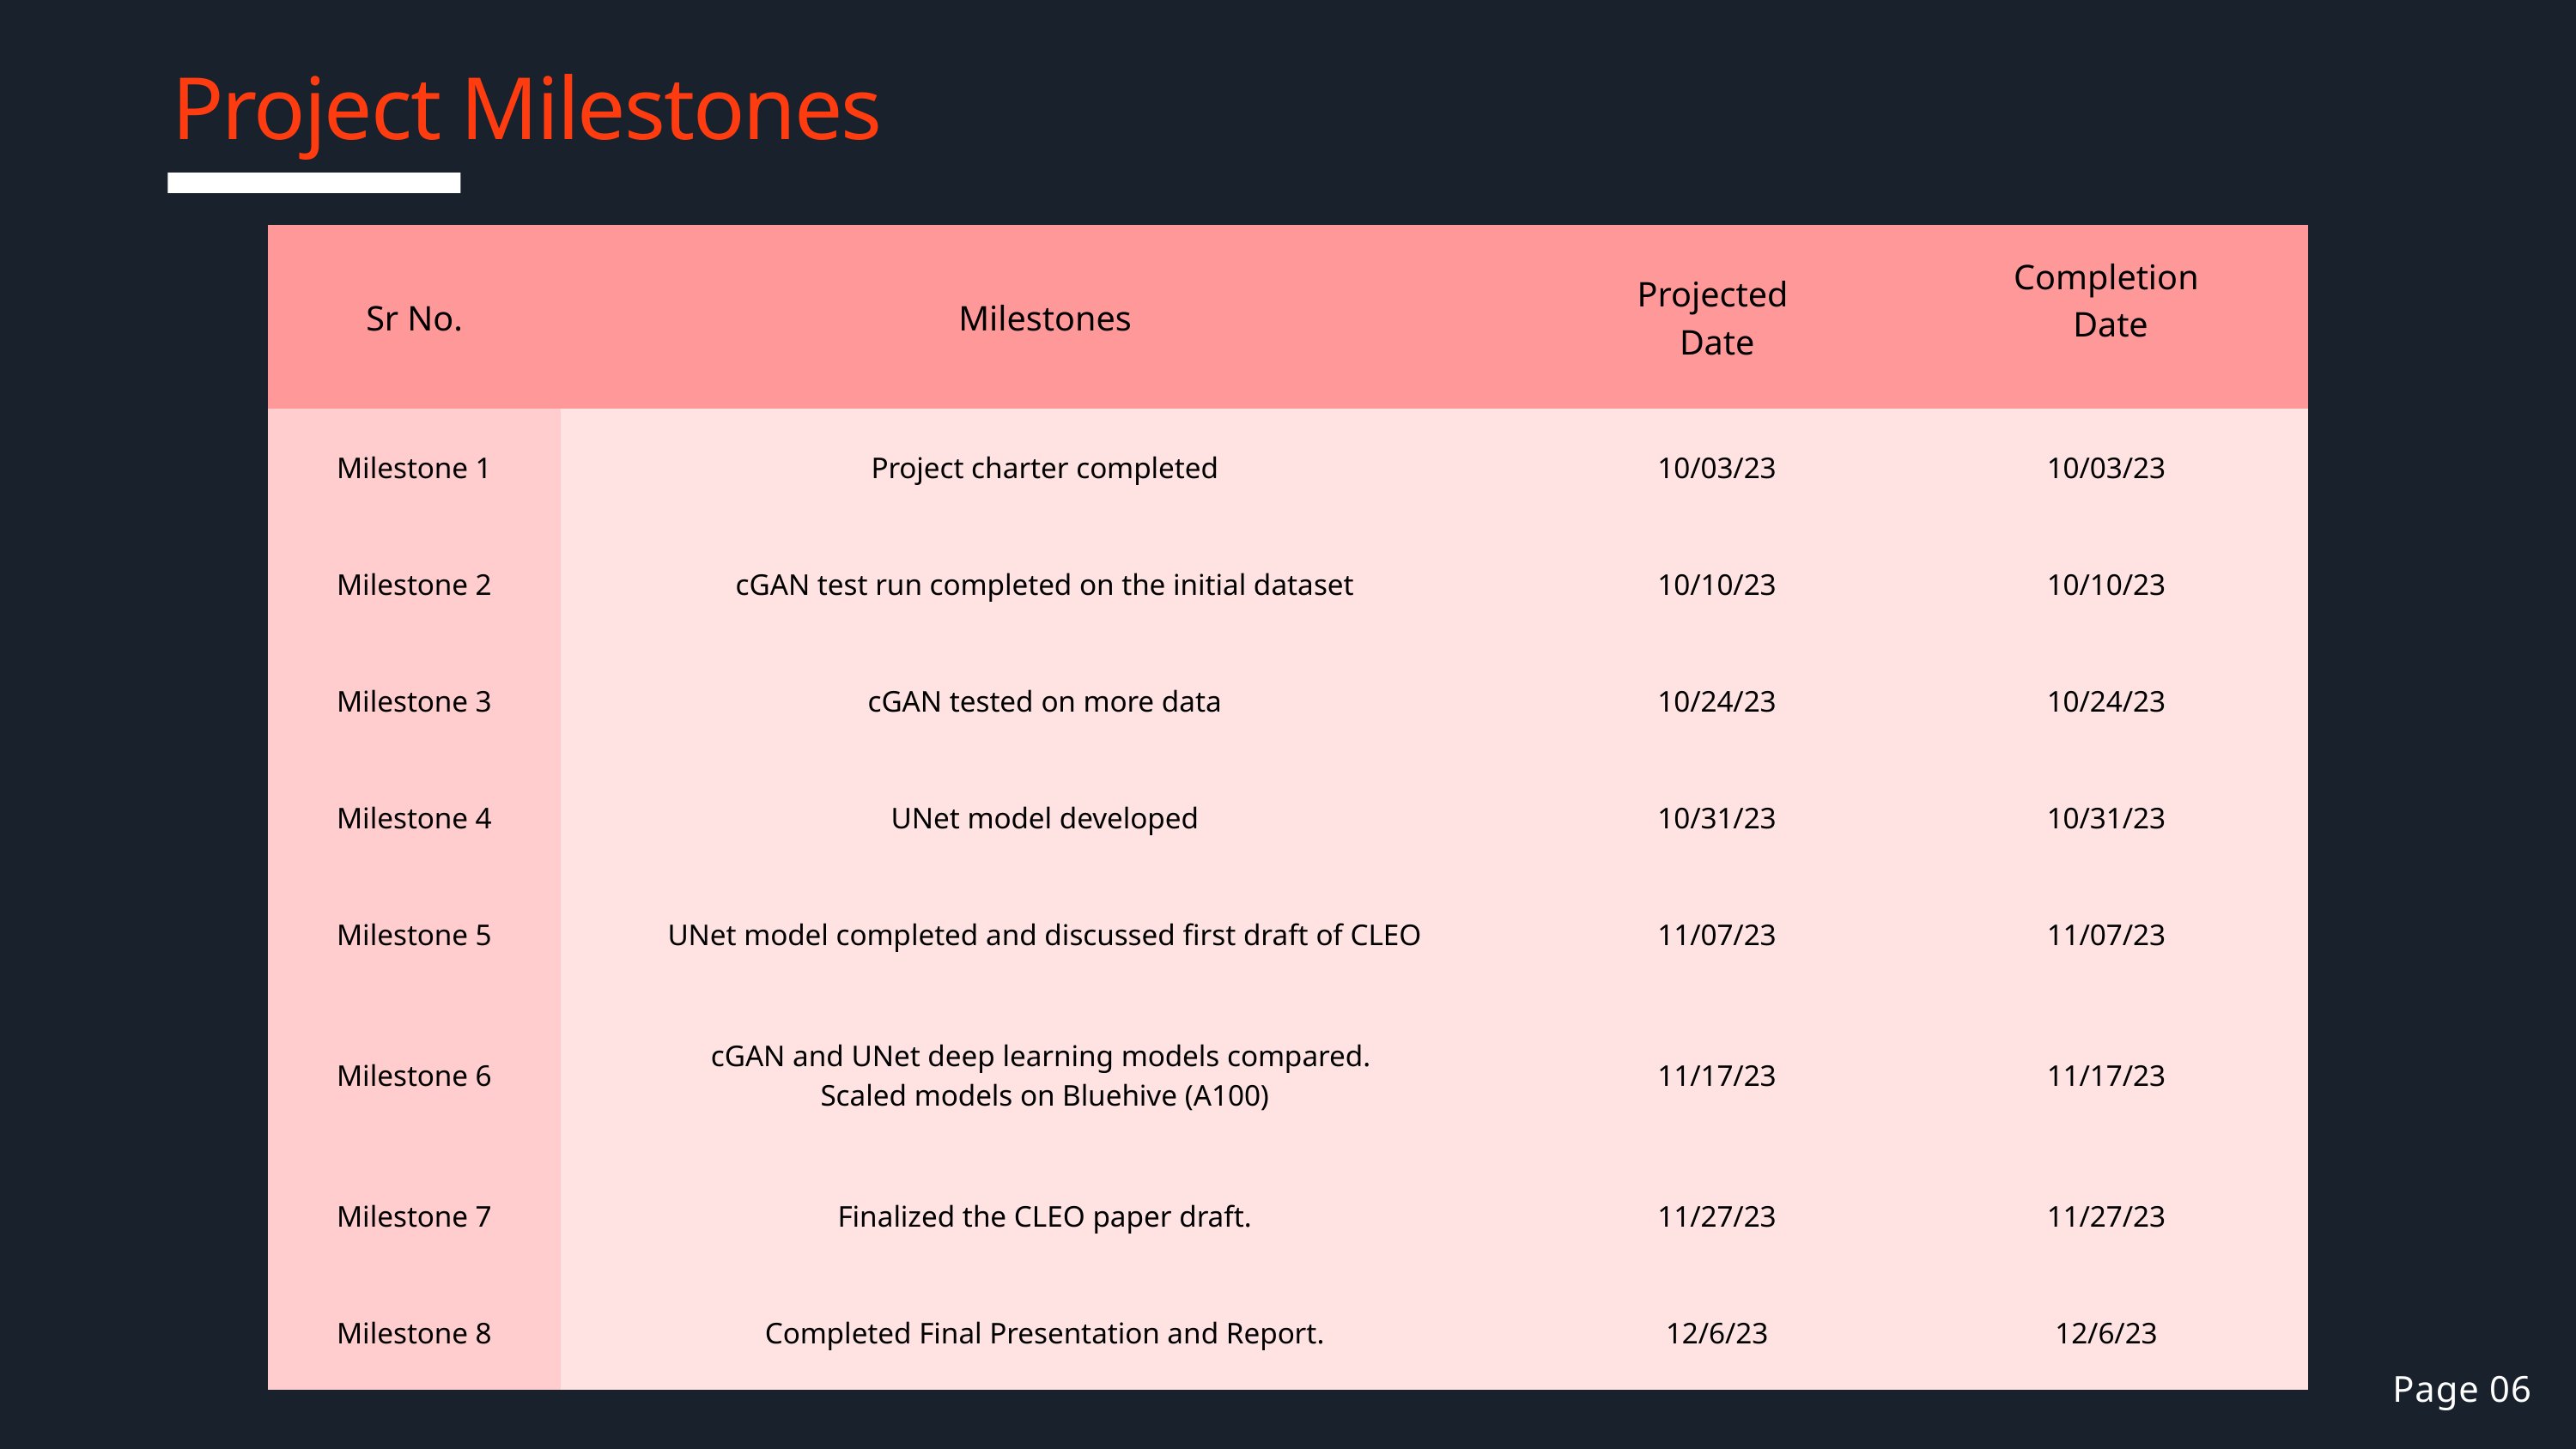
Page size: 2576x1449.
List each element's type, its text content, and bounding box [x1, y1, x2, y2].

table_cell 11/17/23 [1905, 992, 2308, 1157]
table_header Milestones [561, 225, 1529, 409]
table_cell Milestone 2 [268, 525, 561, 642]
table_cell UNet model developed [561, 759, 1529, 876]
table_cell Completed Final Presentation and Report. [561, 1274, 1529, 1390]
table_cell 10/10/23 [1905, 525, 2308, 642]
table_header Sr No. [268, 225, 561, 409]
table_cell 10/31/23 [1529, 759, 1905, 876]
table_cell Milestone 5 [268, 876, 561, 992]
text_box Page 06 [1943, 1359, 2532, 1410]
table_cell Finalized the CLEO paper draft. [561, 1157, 1529, 1274]
table_cell 11/07/23 [1529, 876, 1905, 992]
table_cell cGAN tested on more data [561, 642, 1529, 759]
table_cell 12/6/23 [1529, 1274, 1905, 1390]
table_cell 10/10/23 [1529, 525, 1905, 642]
table_cell Project charter completed [561, 409, 1529, 525]
table_header Completion Date [1905, 225, 2308, 409]
table_cell 11/07/23 [1905, 876, 2308, 992]
table_cell cGAN test run completed on the initial dataset [561, 525, 1529, 642]
table_cell UNet model completed and discussed first draft of CLEO [561, 876, 1529, 992]
table_cell 11/27/23 [1905, 1157, 2308, 1274]
table_cell 10/03/23 [1529, 409, 1905, 525]
table_cell 11/27/23 [1529, 1157, 1905, 1274]
table_cell 10/31/23 [1905, 759, 2308, 876]
table_cell 12/6/23 [1905, 1274, 2308, 1390]
text_box Project Milestones [0, 53, 1655, 157]
table_cell Milestone 8 [268, 1274, 561, 1390]
table_cell 11/17/23 [1529, 992, 1905, 1157]
text_box [167, 173, 461, 193]
table_cell Milestone 4 [268, 759, 561, 876]
table_cell 10/03/23 [1905, 409, 2308, 525]
table_cell Milestone 7 [268, 1157, 561, 1274]
table_cell 10/24/23 [1905, 642, 2308, 759]
table_cell 10/24/23 [1529, 642, 1905, 759]
table_cell cGAN and UNet deep learning models compared. Scaled models on Bluehive (A100) [561, 992, 1529, 1157]
table_cell Milestone 1 [268, 409, 561, 525]
table_header Projected Date [1529, 225, 1905, 409]
table_cell Milestone 3 [268, 642, 561, 759]
table_cell Milestone 6 [268, 992, 561, 1157]
